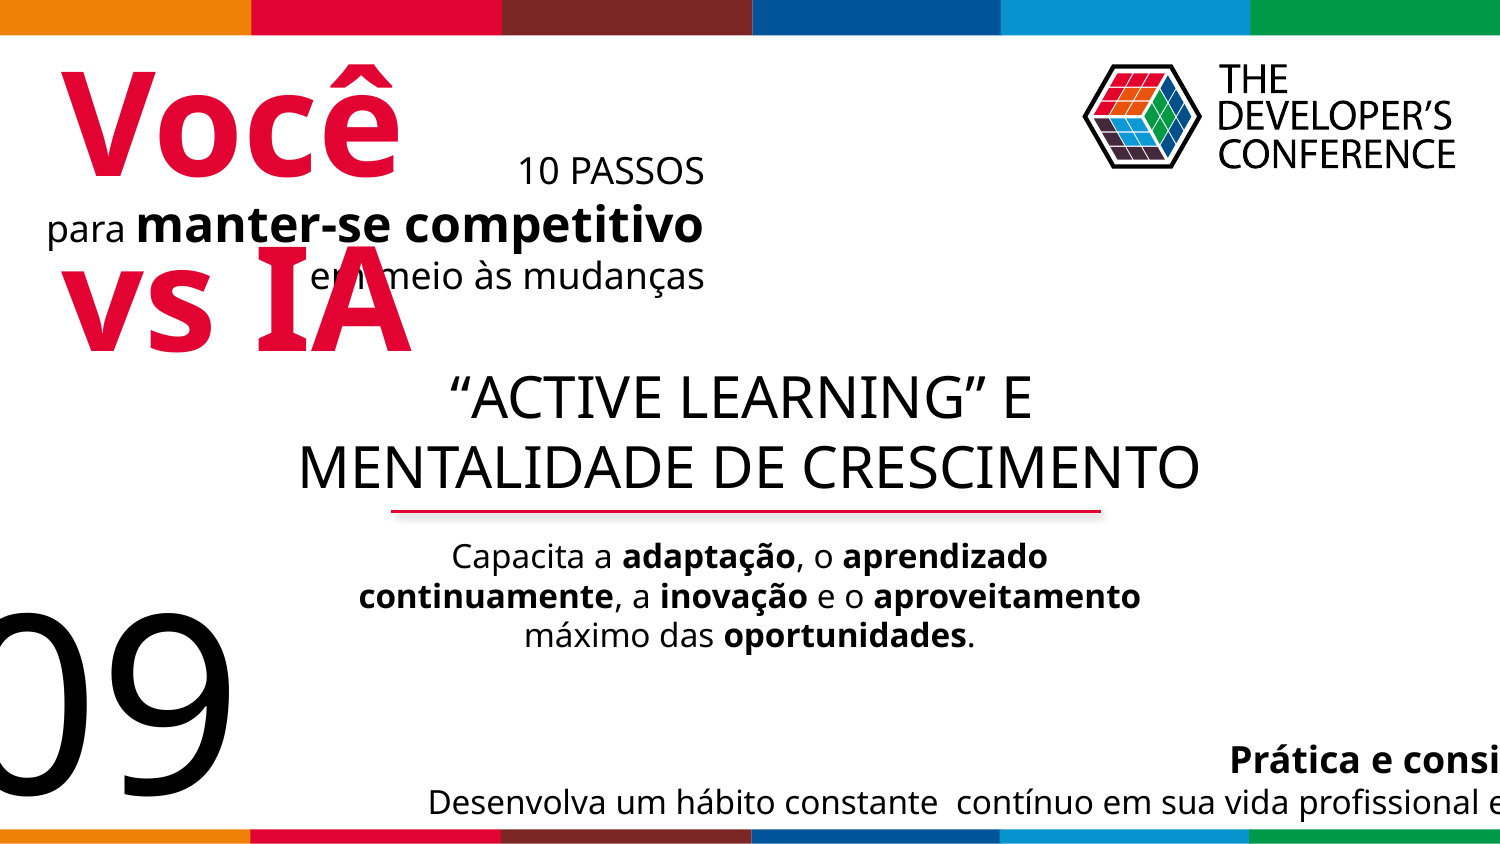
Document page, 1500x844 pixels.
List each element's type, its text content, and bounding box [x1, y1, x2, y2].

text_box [46, 23, 695, 307]
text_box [182, 352, 1318, 624]
text_box 09 [0, 537, 257, 844]
text_box Prática e consistência Desenvolva um hábito constante contínuo em sua vida profissional e pessoal [412, 728, 1500, 829]
